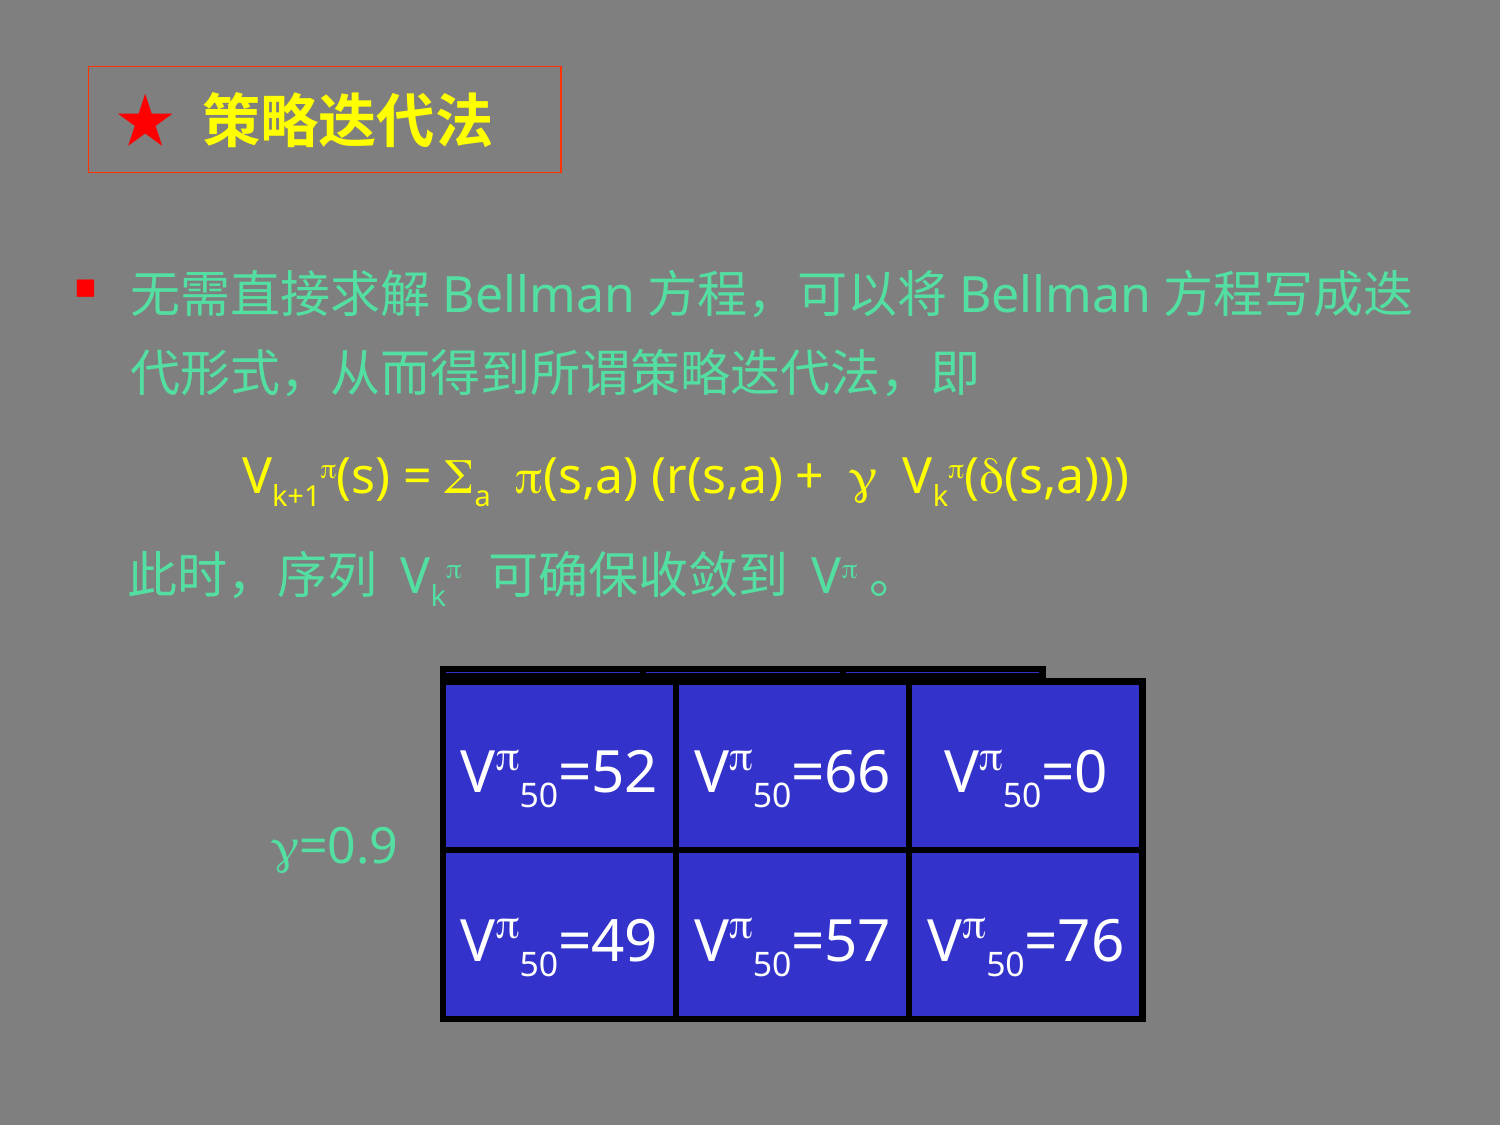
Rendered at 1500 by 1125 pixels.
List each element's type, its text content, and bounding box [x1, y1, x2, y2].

text_box ★ 策略迭代法 [88, 66, 561, 173]
list 无需直接求解Bellman方程，可以将Bellman方程写成迭代形式，从而得到所谓策略迭代法，即 Vk+1p(s) = Sa p(s,a) (r(s,a) +  Vkp(d(s,a))) 此时，序列 Vkp 可确保收敛到 Vp。 [59, 237, 1471, 729]
text_box =0.9 [222, 789, 413, 885]
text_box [442, 681, 1143, 1020]
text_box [442, 676, 1043, 680]
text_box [442, 668, 1043, 675]
